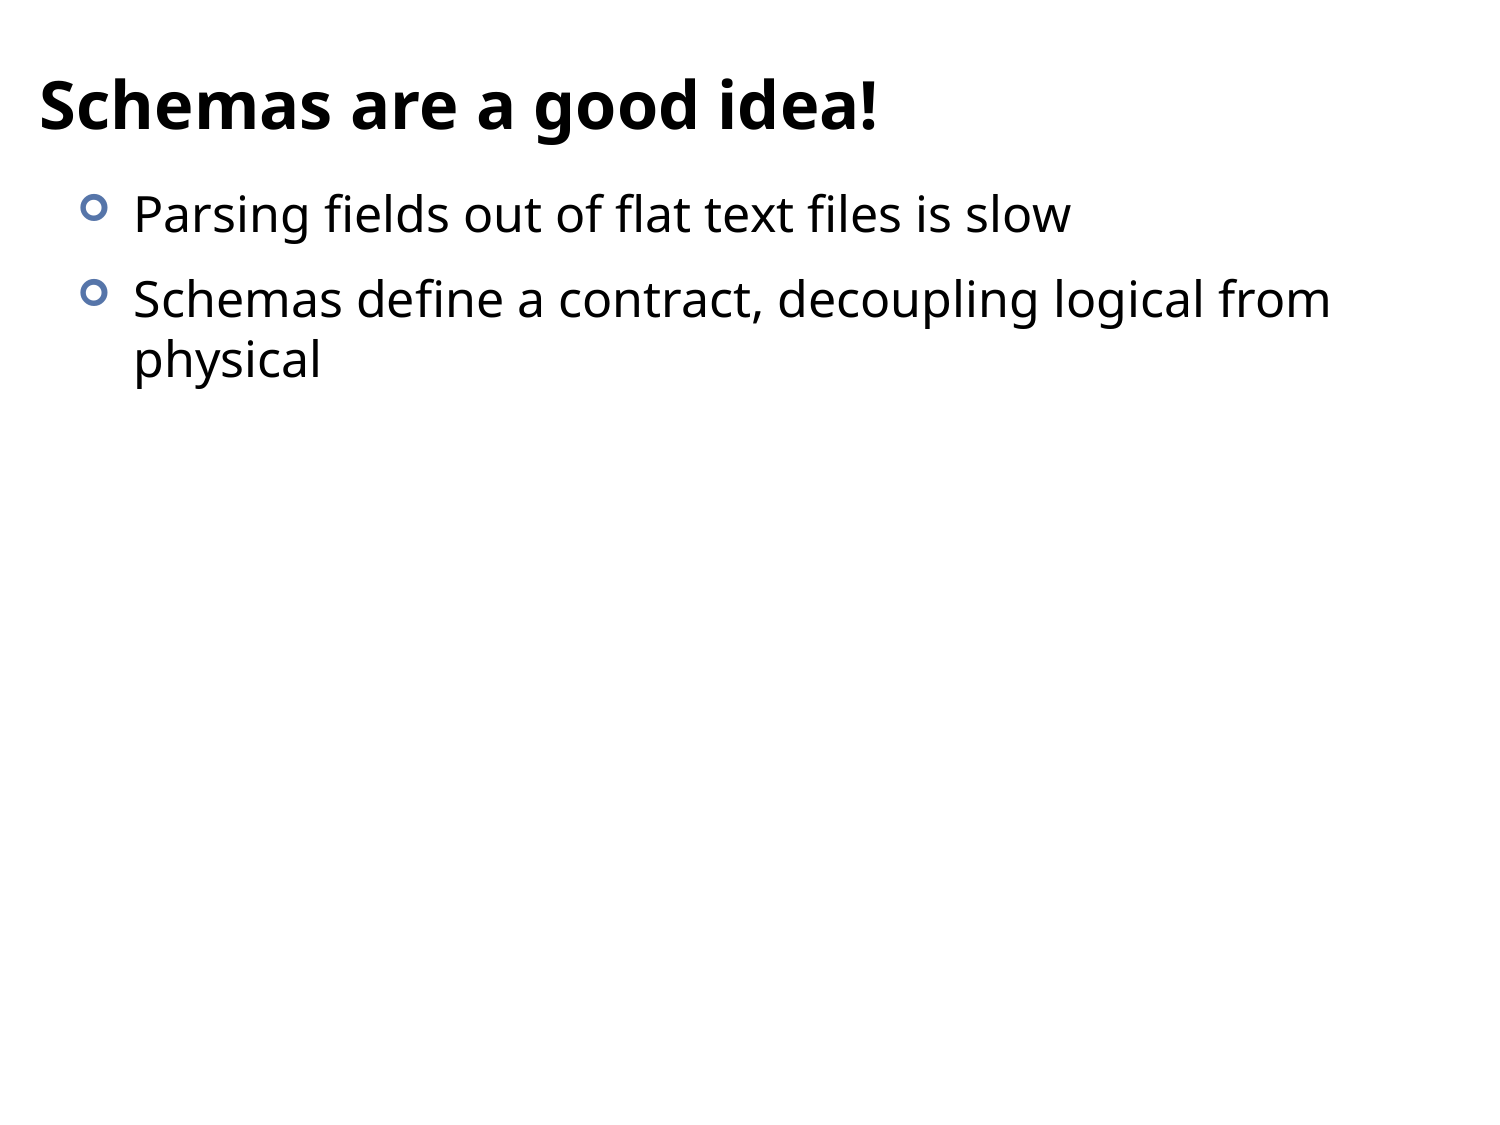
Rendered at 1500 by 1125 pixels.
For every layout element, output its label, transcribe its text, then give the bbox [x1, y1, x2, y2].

list Parsing fields out of flat text files is slow Schemas define a contract, decoupling logical from physical [62, 174, 1451, 1013]
title Schemas are a good idea! [24, 18, 1451, 188]
